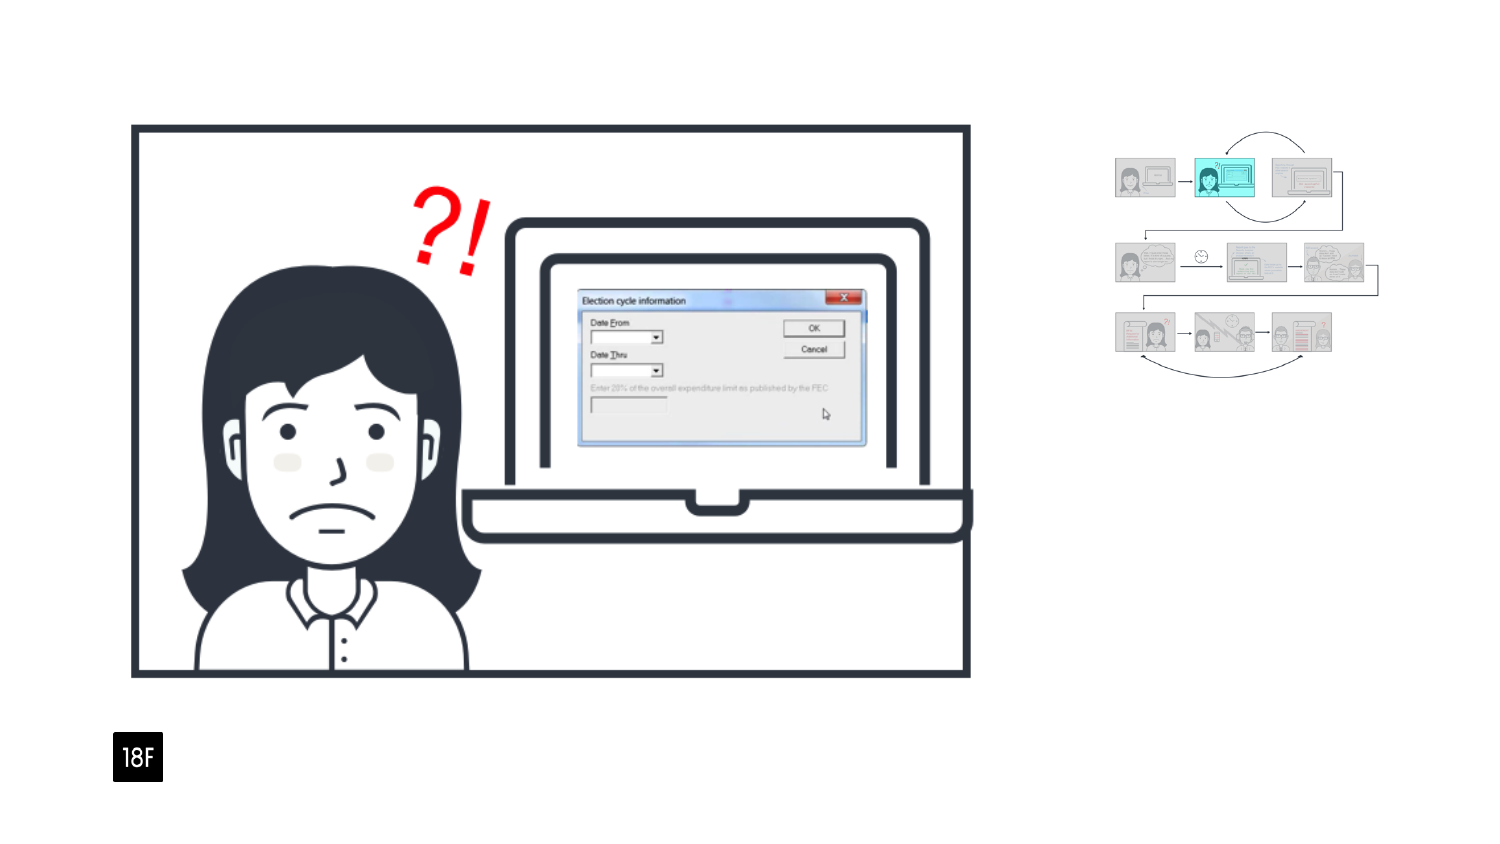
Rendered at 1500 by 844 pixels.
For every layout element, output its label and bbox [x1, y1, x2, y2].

picture [113, 732, 163, 782]
picture [1093, 128, 1396, 388]
picture [96, 60, 1026, 694]
